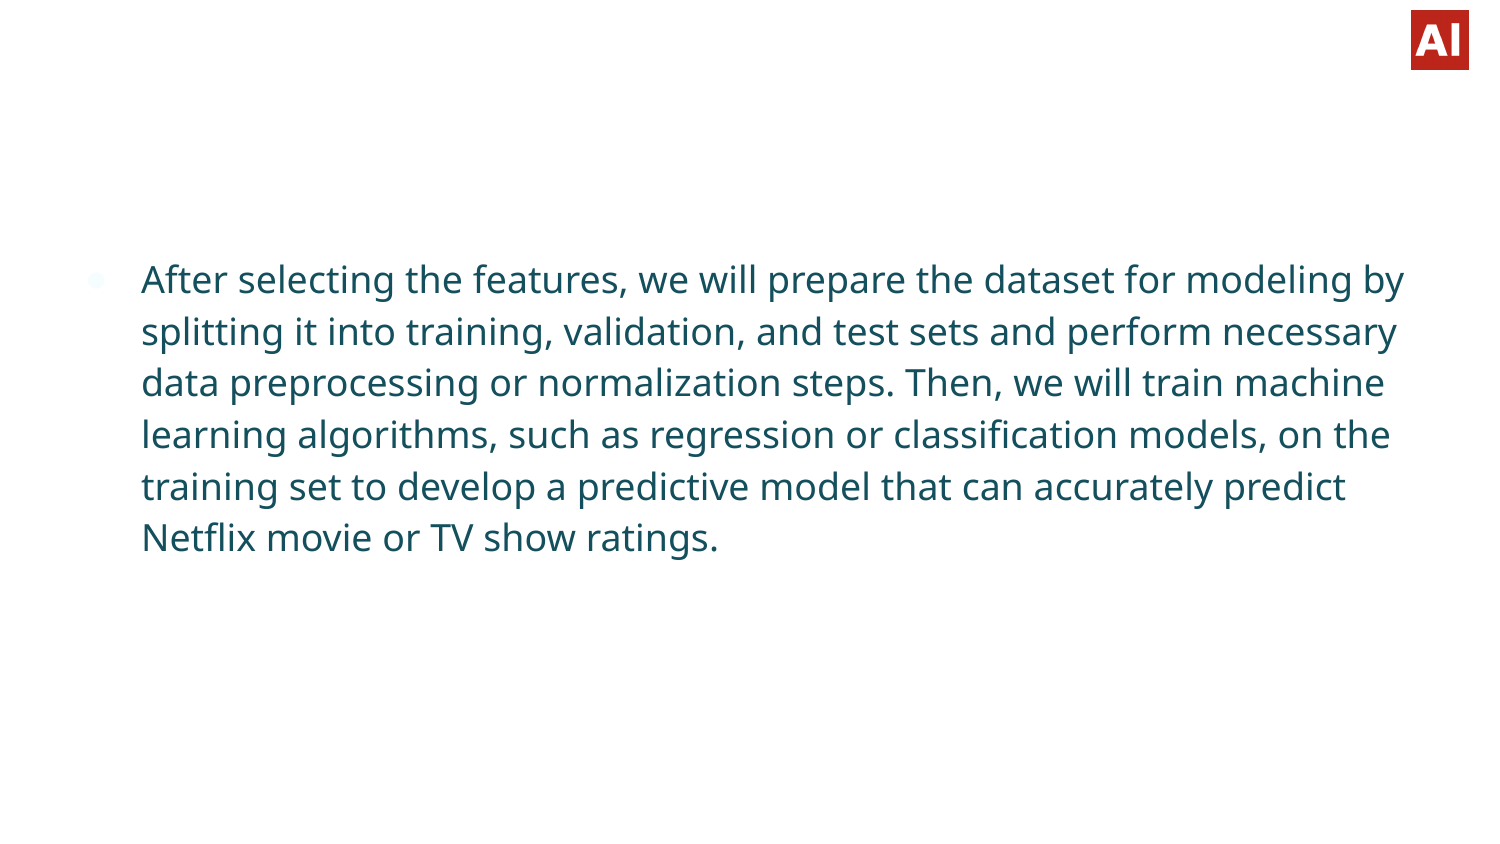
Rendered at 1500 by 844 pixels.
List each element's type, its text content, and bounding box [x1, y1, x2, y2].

list After selecting the features, we will prepare the dataset for modeling by splitting it into training, validation, and test sets and perform necessary data preprocessing or normalization steps. Then, we will train machine learning algorithms, such as regression or classification models, on the training set to develop a predictive model that can accurately predict Netflix movie or TV show ratings. [51, 189, 1449, 750]
picture [1411, 10, 1469, 70]
